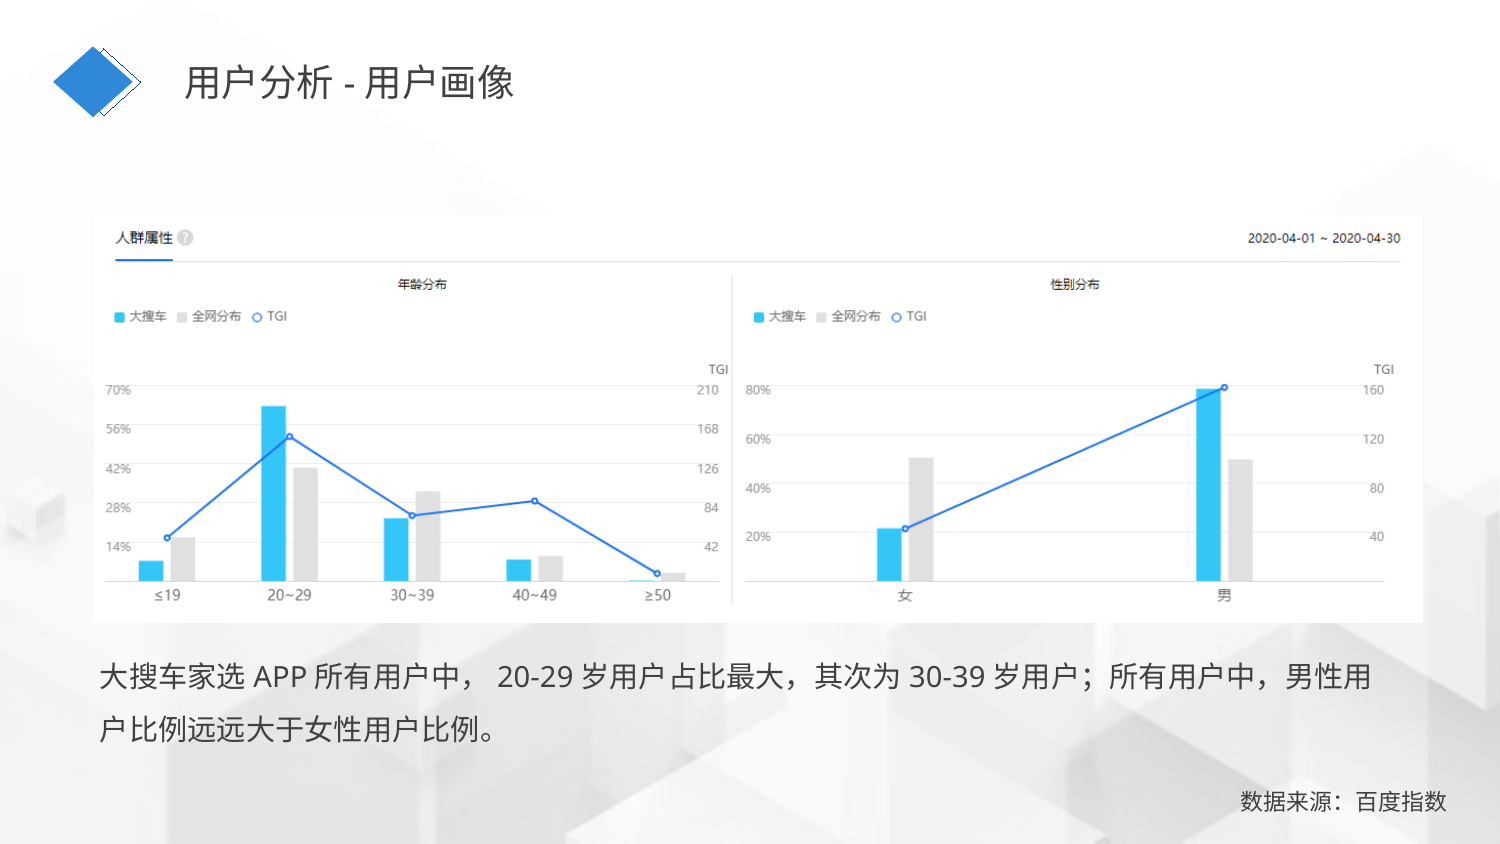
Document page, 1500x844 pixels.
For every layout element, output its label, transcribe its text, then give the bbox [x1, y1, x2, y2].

text_box 数据来源：百度指数 [1226, 776, 1471, 823]
text_box 用户分析-用户画像 [169, 51, 869, 112]
picture [93, 215, 1424, 623]
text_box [52, 46, 142, 118]
text_box 大搜车家选APP所有用户中，20-29岁用户占比最大，其次为30-39岁用户；所有用户中，男性用户比例远远大于女性用户比例。 [85, 624, 1415, 754]
